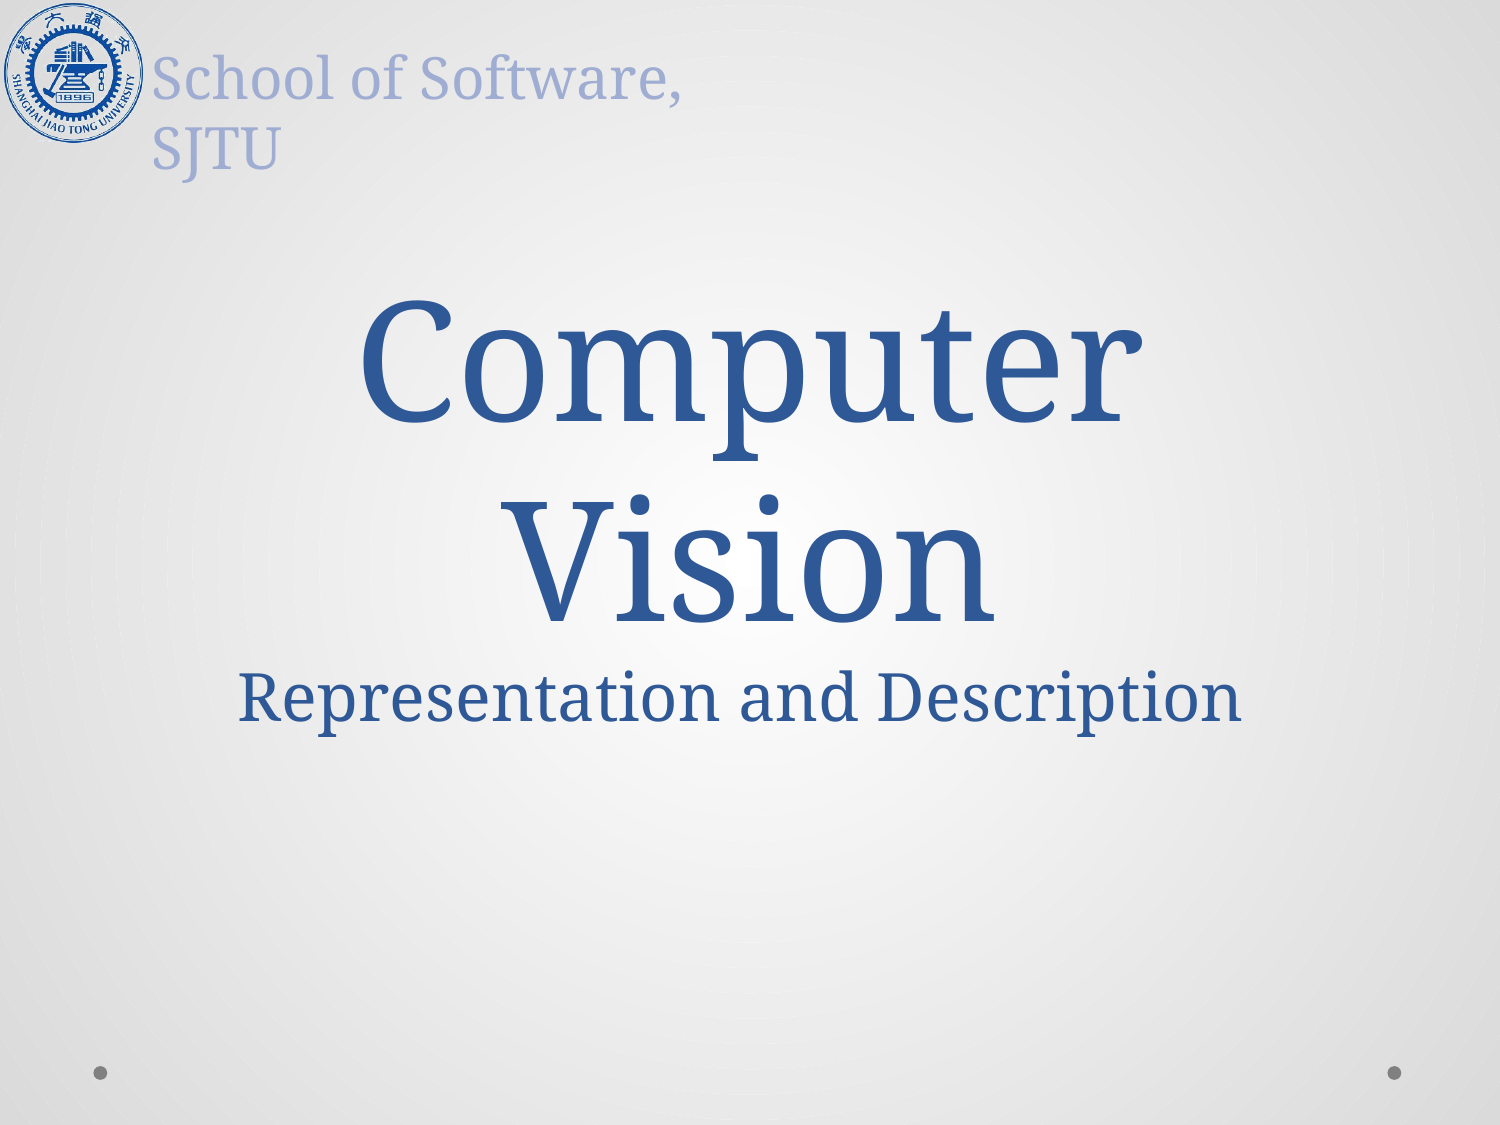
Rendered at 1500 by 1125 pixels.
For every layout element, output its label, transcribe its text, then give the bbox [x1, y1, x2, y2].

title Computer Vision Representation and Description [112, 210, 1388, 742]
text_box School of Software, SJTU [137, 33, 815, 189]
picture [0, 0, 146, 145]
